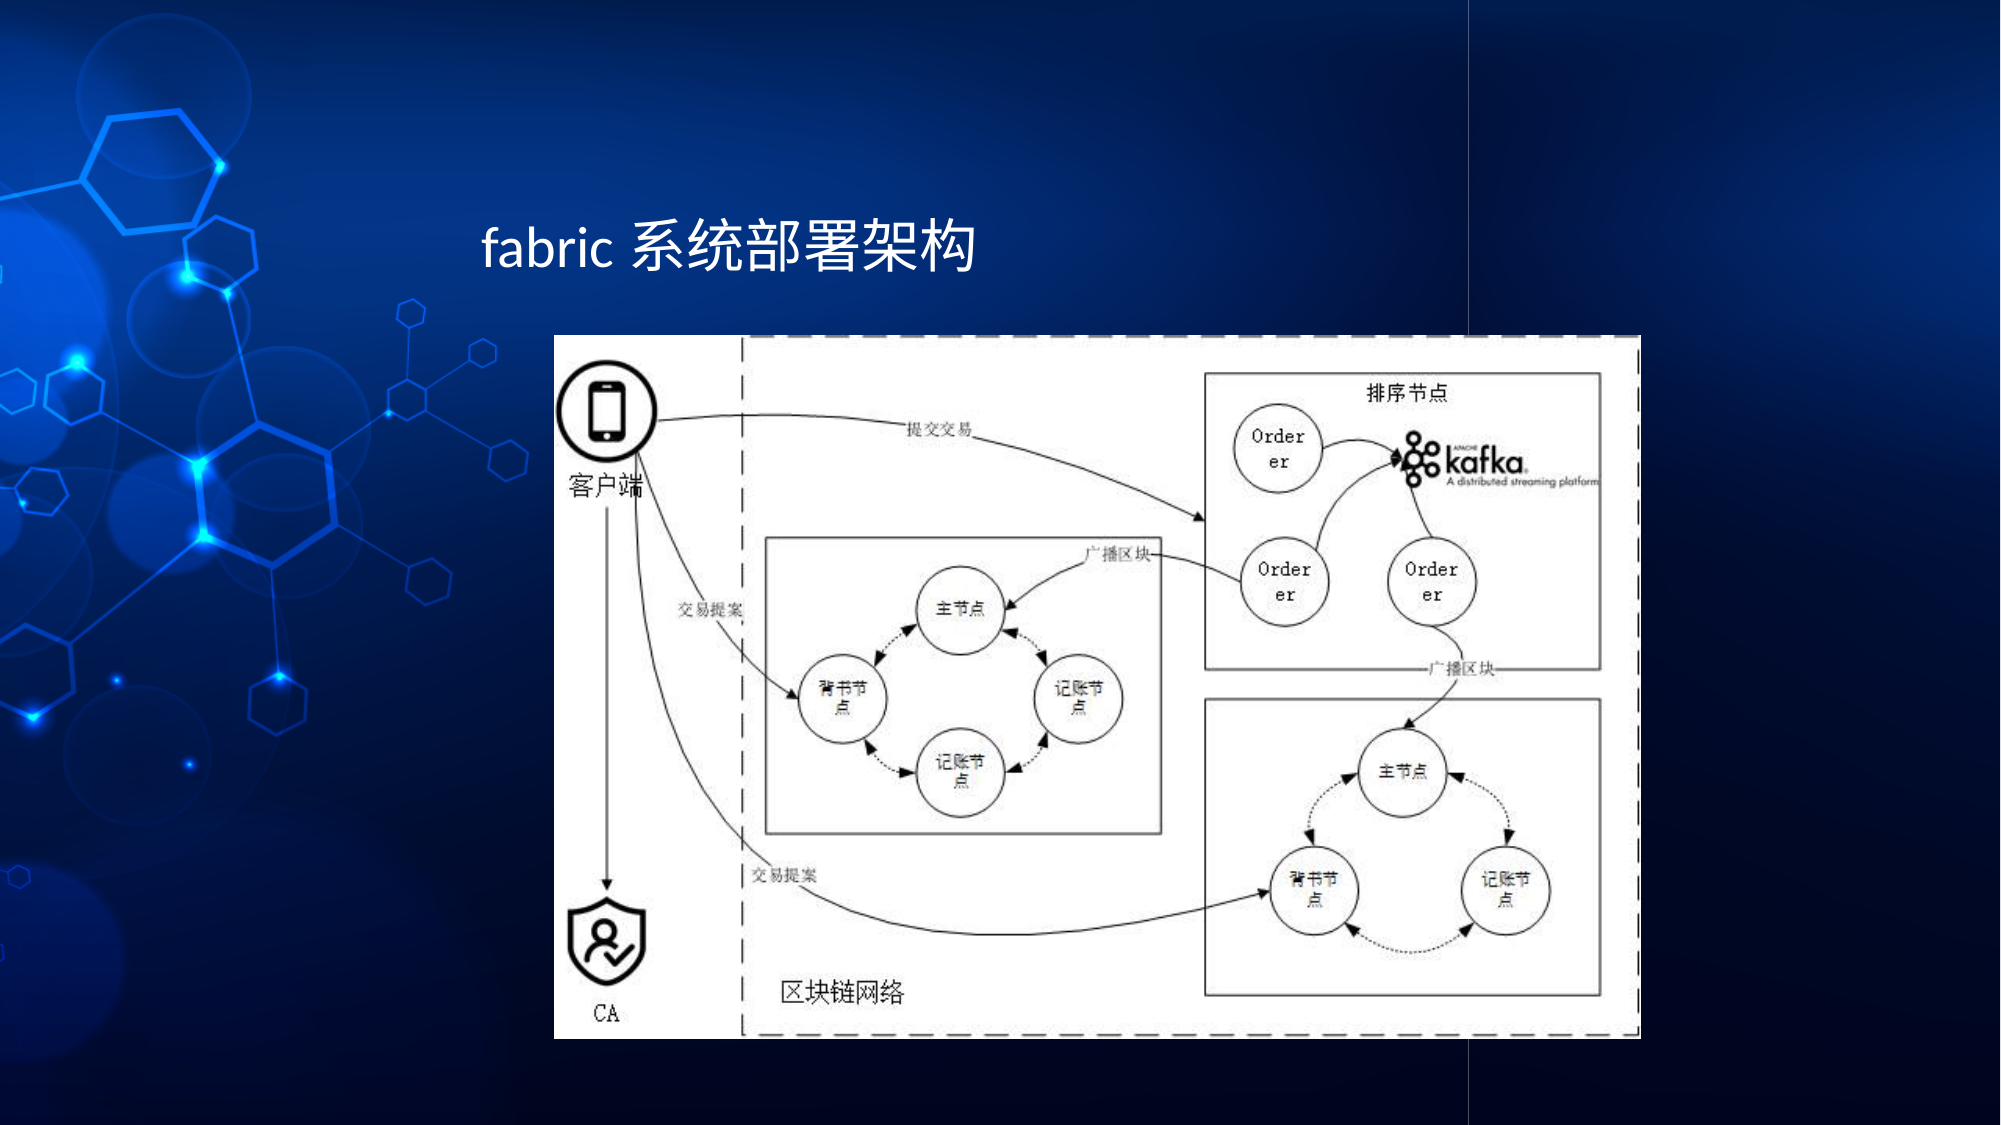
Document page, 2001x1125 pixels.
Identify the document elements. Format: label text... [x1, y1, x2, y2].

picture [0, 0, 2001, 1125]
text_box fabric系统部署架构 [466, 202, 993, 287]
